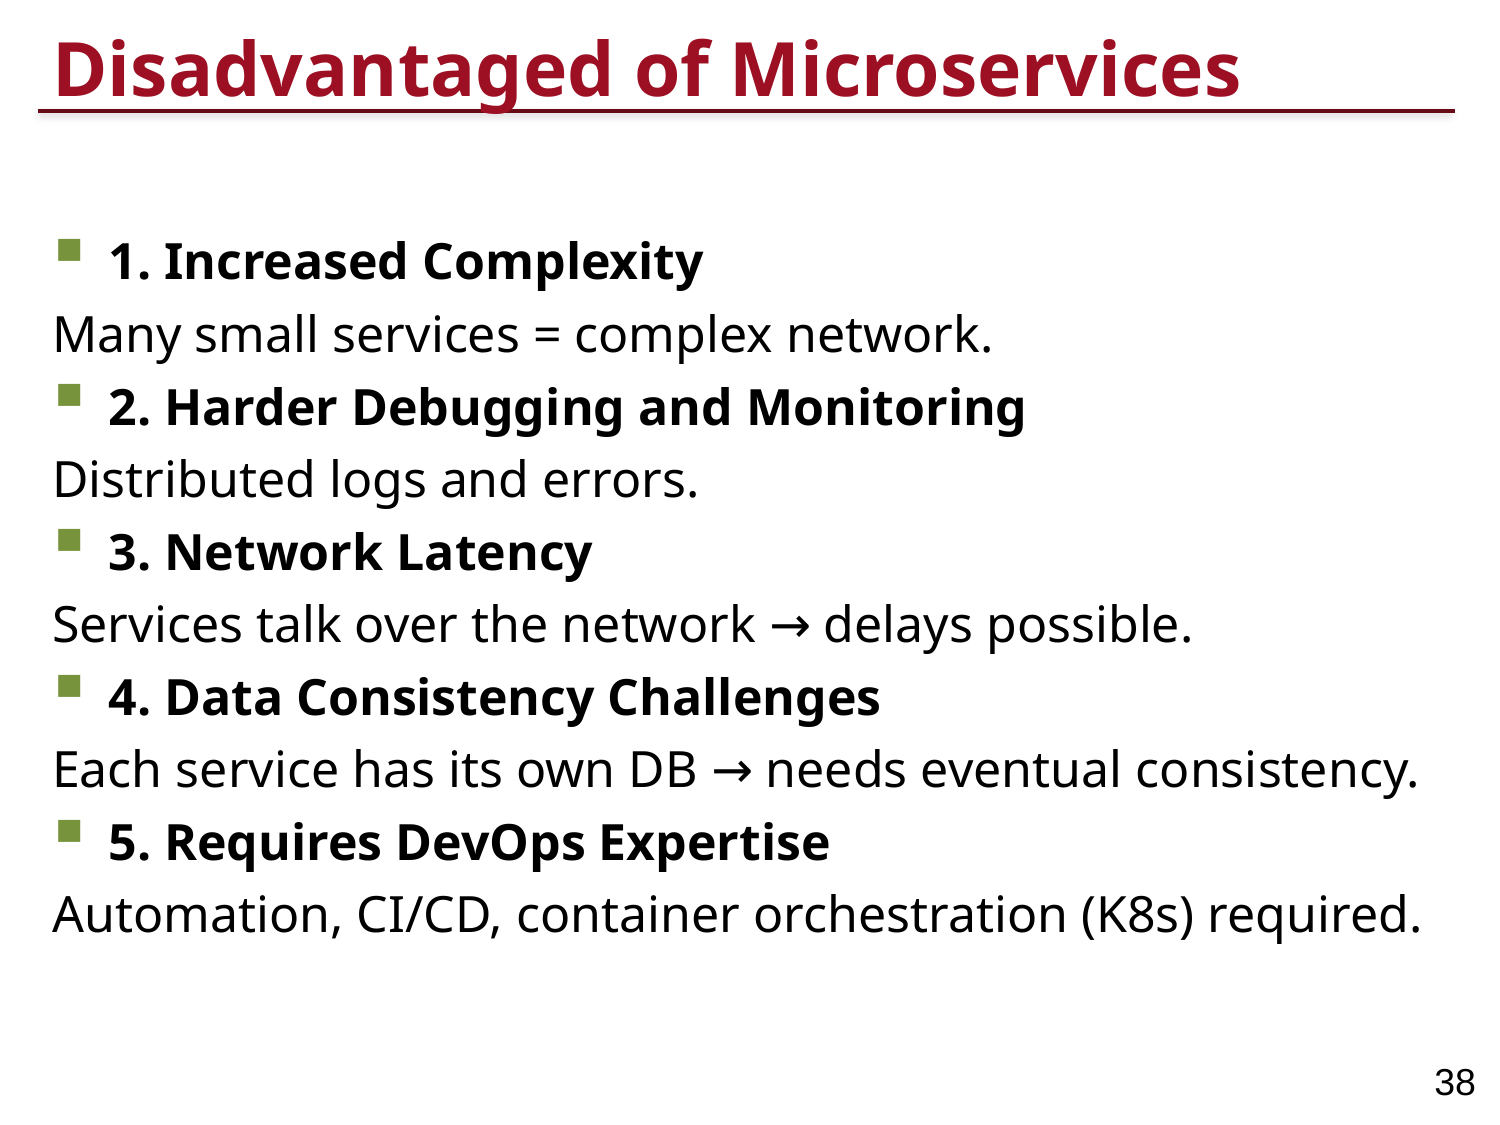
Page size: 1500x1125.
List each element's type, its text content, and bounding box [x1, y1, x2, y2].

title Disadvantaged of Microservices [37, 13, 1455, 120]
list 1. Increased Complexity Many small services = complex network. 2. Harder Debugging and Monitoring Distributed logs and errors. 3. Network Latency Services talk over the network → delays possible. 4. Data Consistency Challenges Each service has its own DB → needs eventual consistency. 5. Requires DevOps Expertise Automation, CI/CD, container orchestration (K8s) required. [37, 222, 1455, 823]
slide_number 38 [1419, 1050, 1500, 1125]
